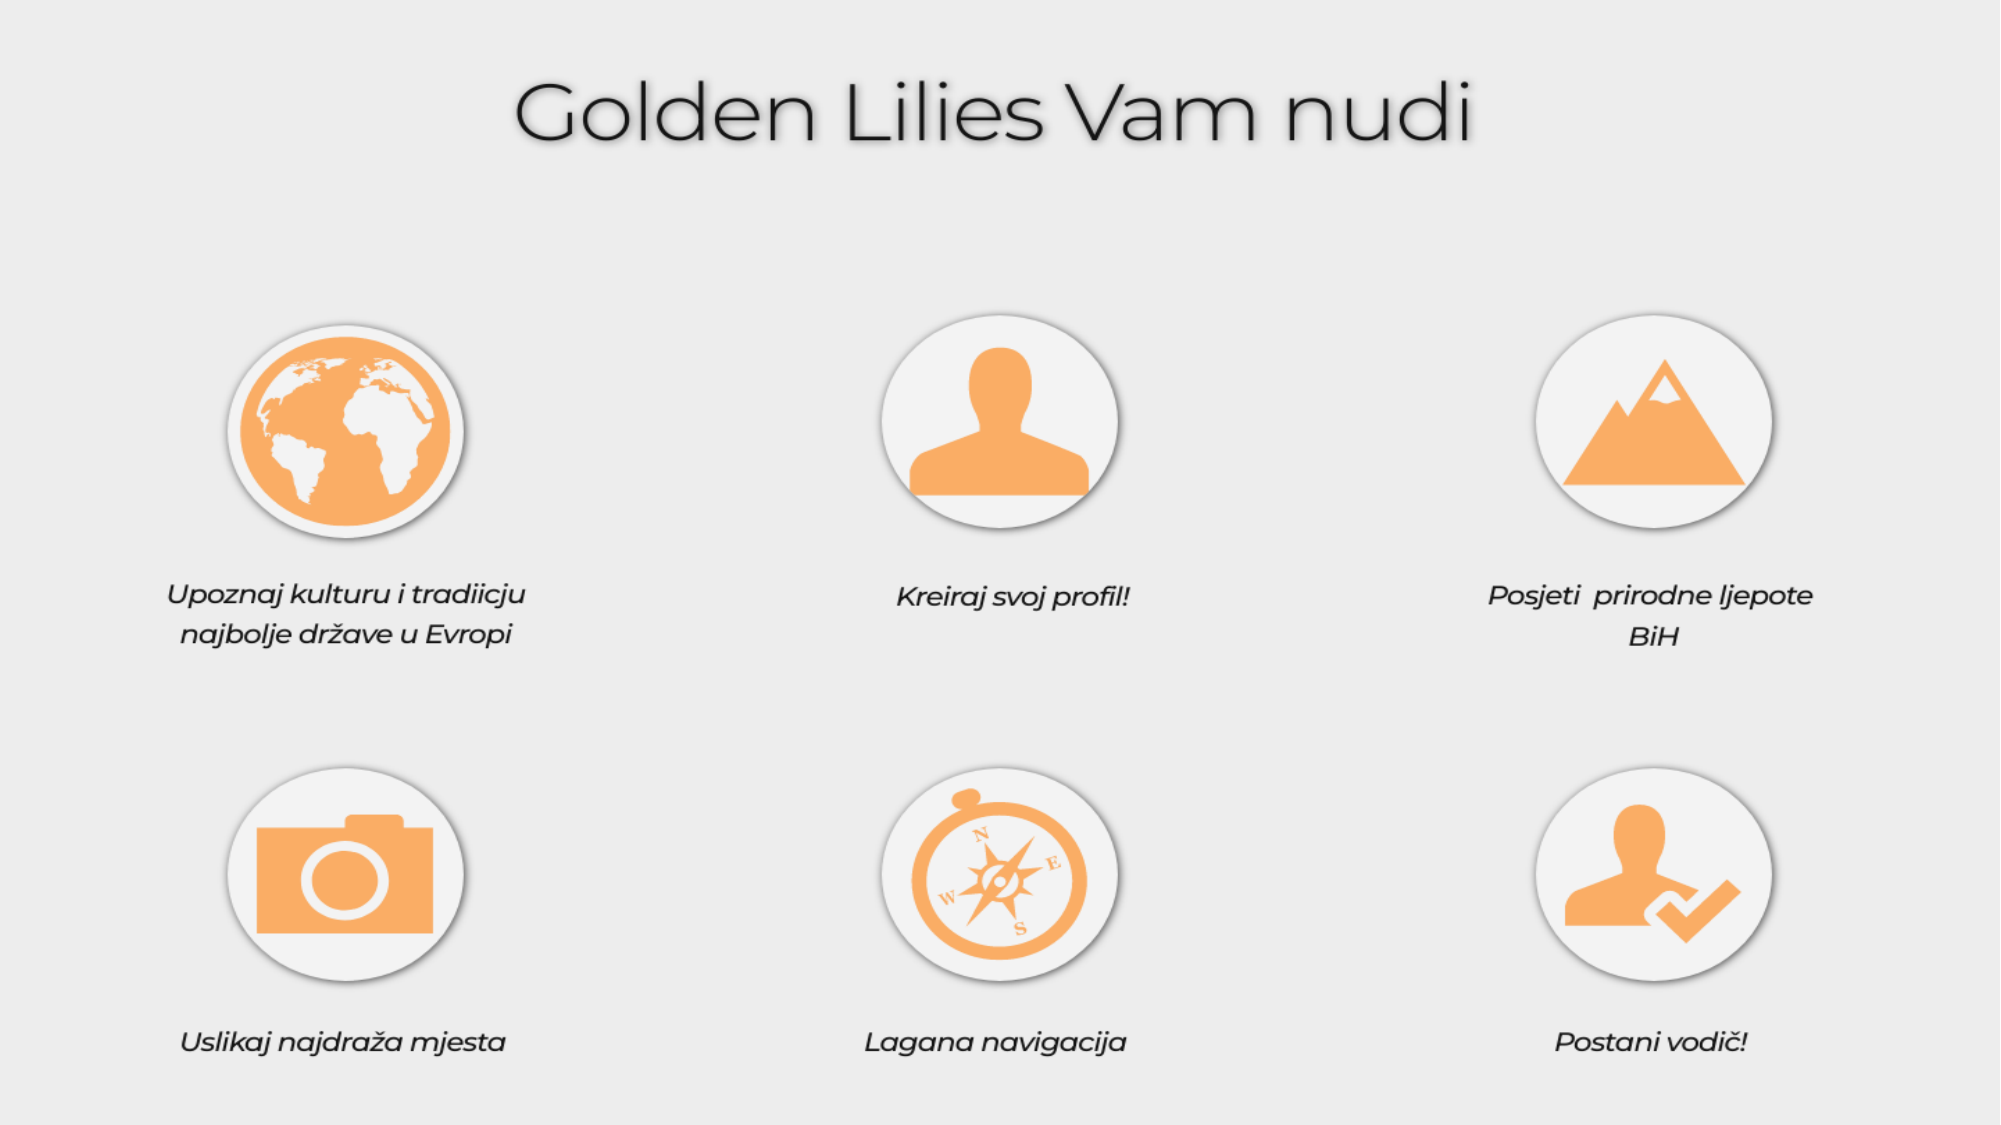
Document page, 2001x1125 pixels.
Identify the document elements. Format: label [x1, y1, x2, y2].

list [0, 0, 2000, 1125]
